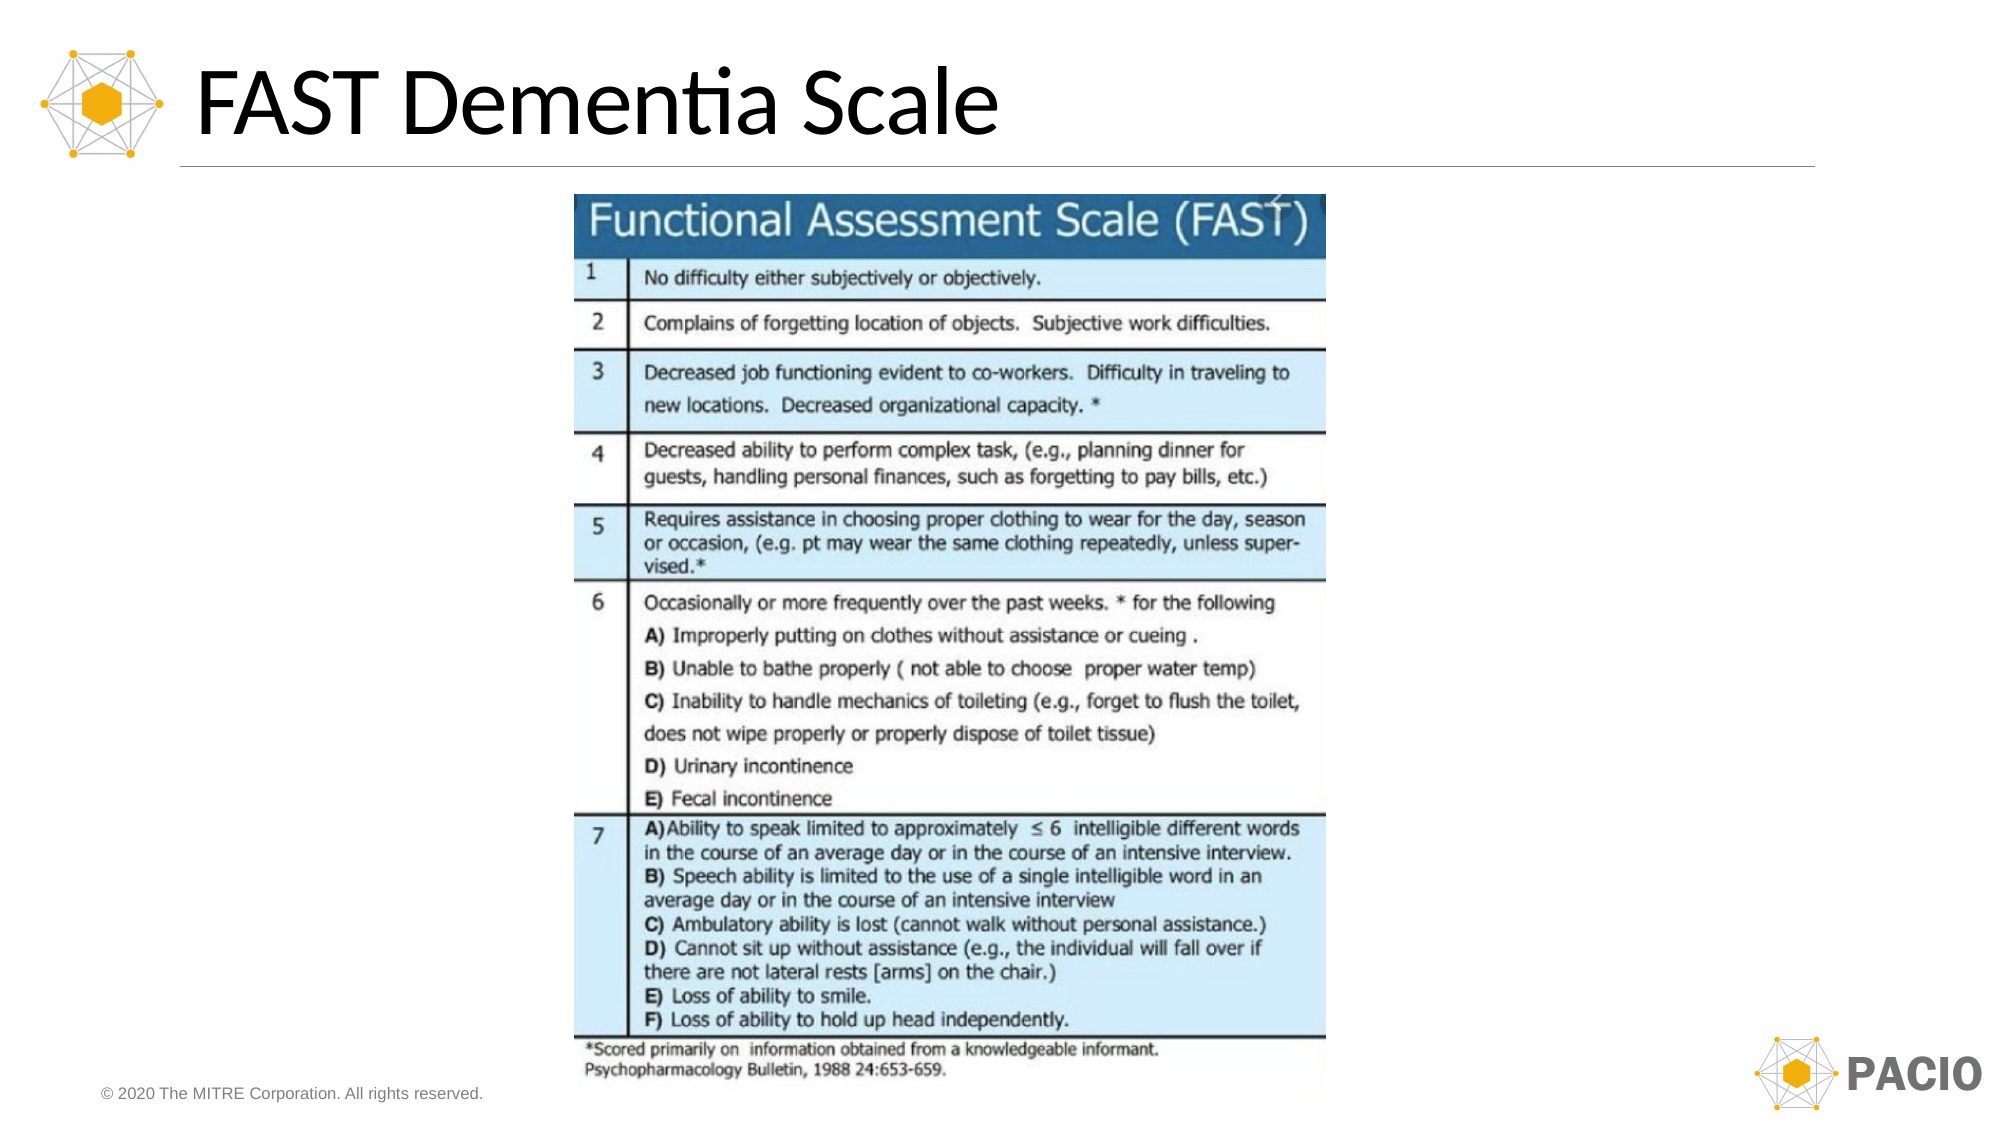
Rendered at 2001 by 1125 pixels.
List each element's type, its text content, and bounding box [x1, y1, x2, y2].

title FAST Dementia Scale [180, 47, 1830, 163]
picture [1749, 1021, 1987, 1124]
picture [27, 39, 180, 170]
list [573, 193, 1327, 1096]
